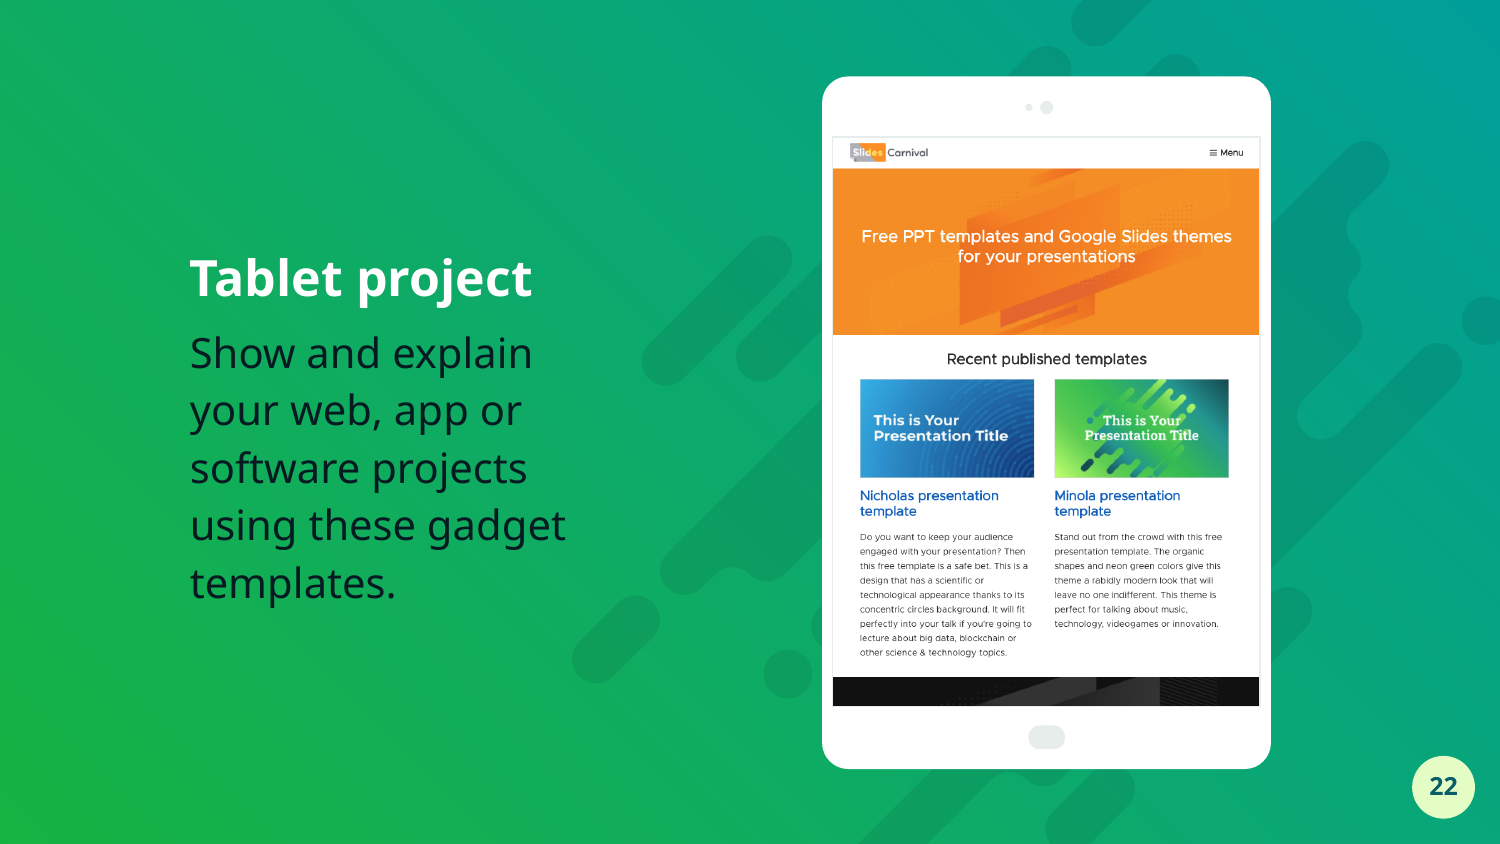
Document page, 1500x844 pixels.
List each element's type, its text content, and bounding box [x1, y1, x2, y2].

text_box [821, 76, 1272, 770]
list Tablet project Show and explain your web, app or software projects using these gadget templates. [189, 61, 633, 783]
slide_number ‹#› [1412, 755, 1475, 819]
picture [832, 137, 1260, 707]
